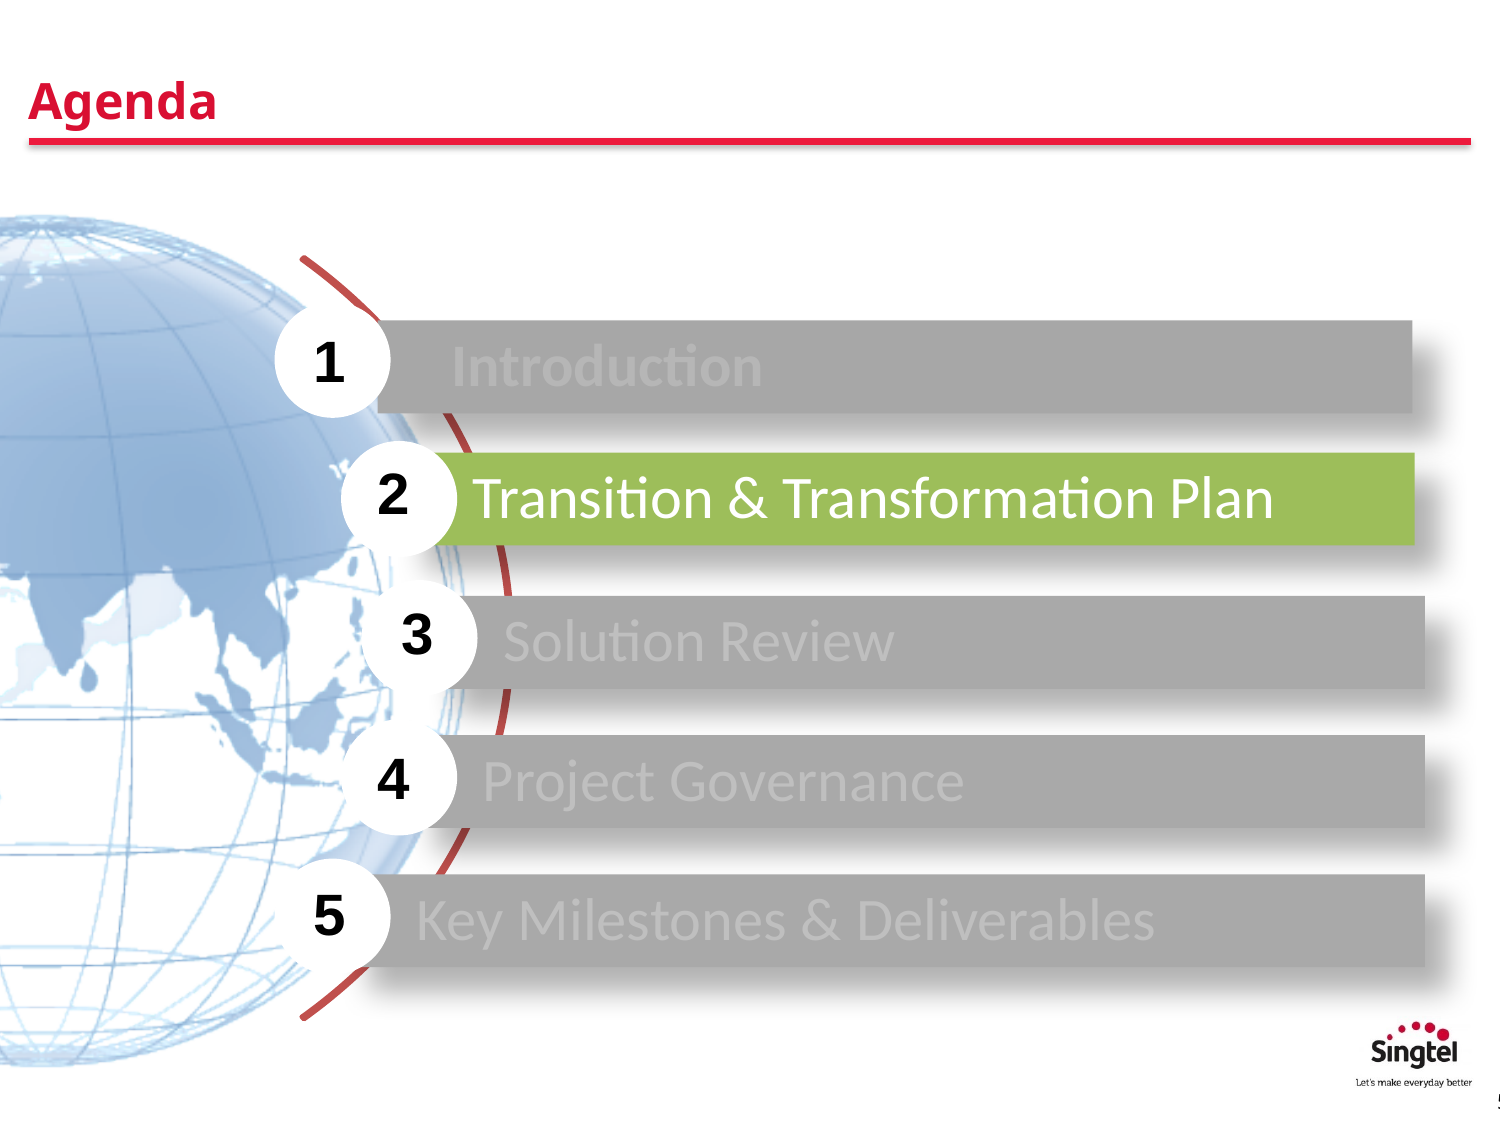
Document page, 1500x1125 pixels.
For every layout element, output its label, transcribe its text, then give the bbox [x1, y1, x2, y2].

title Agenda [28, 61, 1454, 137]
picture [1342, 1016, 1485, 1092]
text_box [262, 266, 1426, 1010]
picture [0, 188, 501, 1088]
